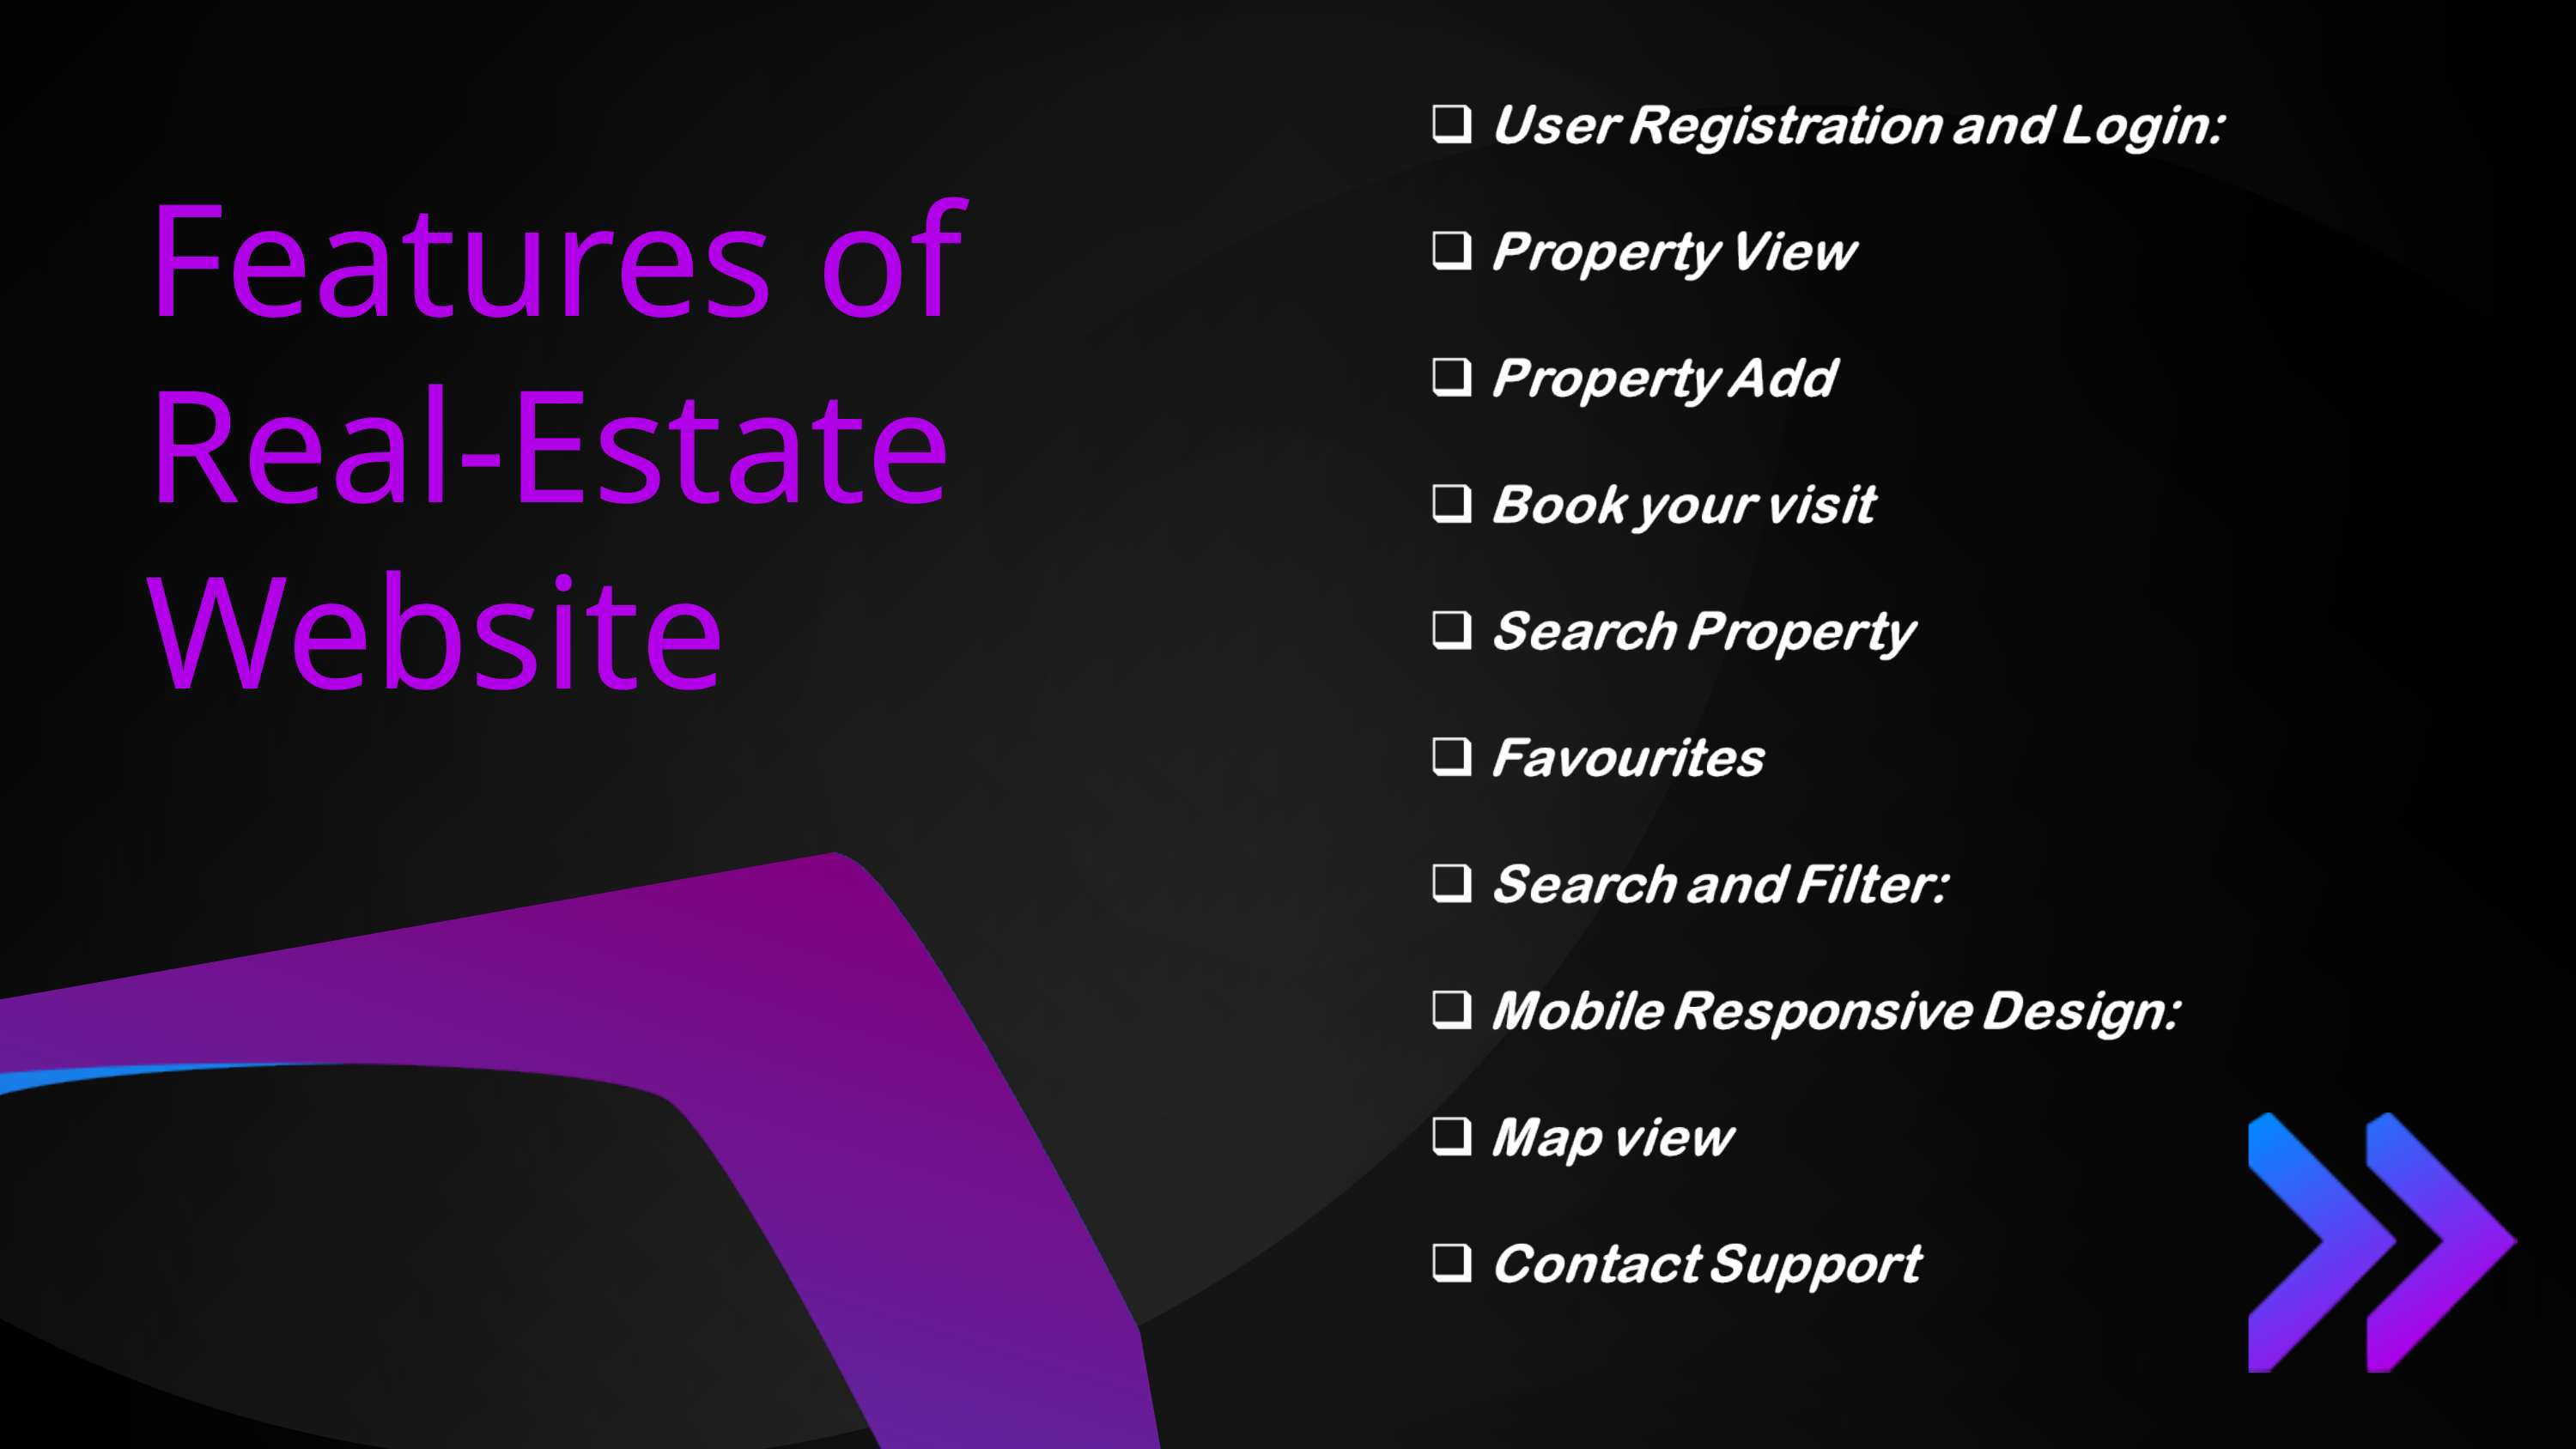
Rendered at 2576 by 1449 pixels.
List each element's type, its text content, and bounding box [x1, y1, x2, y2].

text_box [0, 0, 2576, 1449]
text_box [1398, 76, 2518, 1373]
text_box [2248, 1113, 2518, 1373]
text_box Features of Real-Estate Website [144, 161, 1020, 721]
text_box [0, 814, 1161, 1449]
